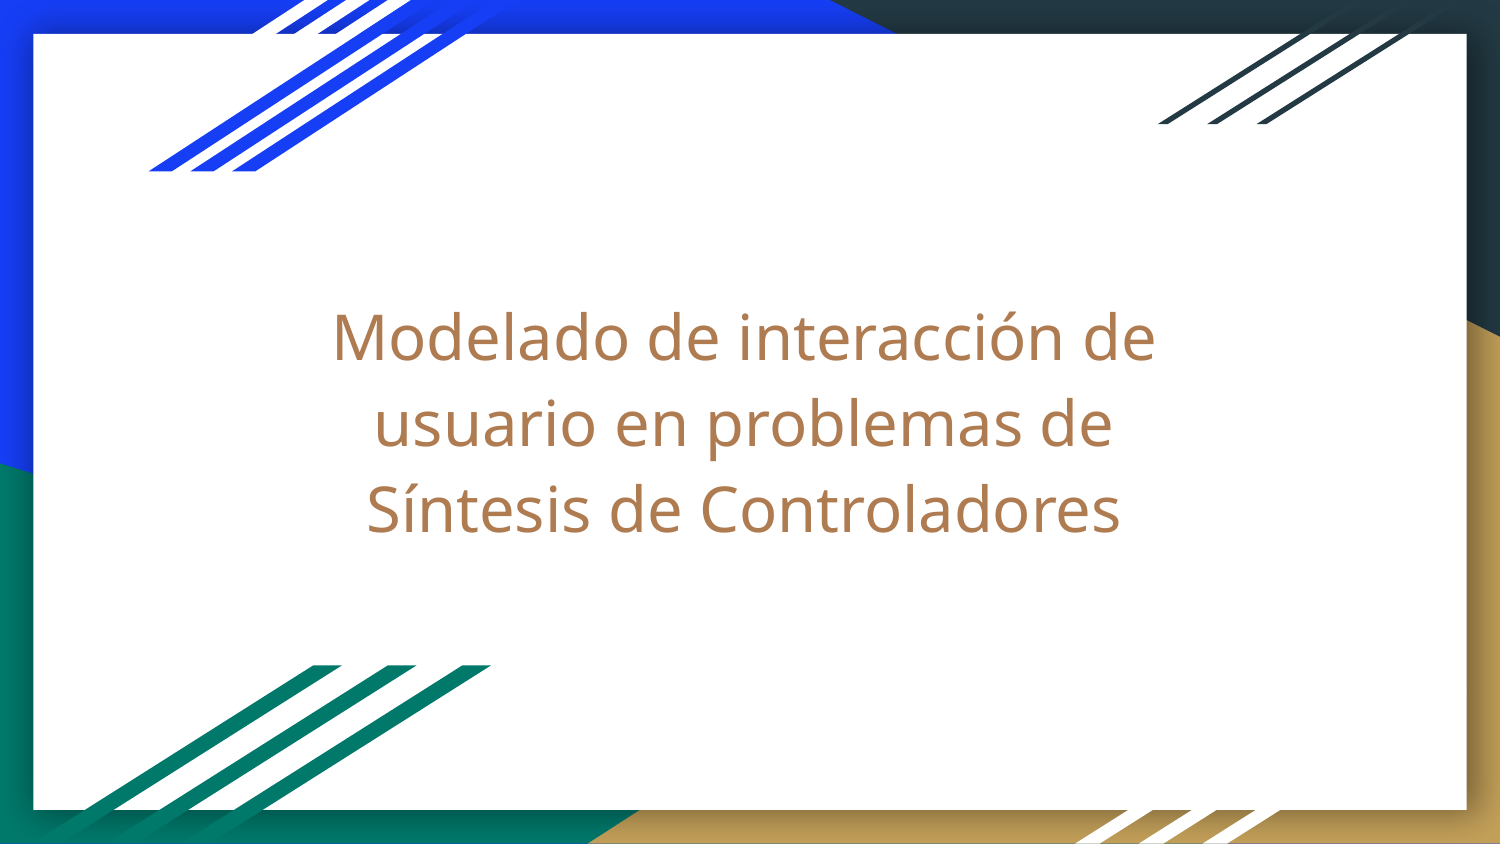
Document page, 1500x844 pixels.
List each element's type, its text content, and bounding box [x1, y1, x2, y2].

title Modelado de interacción de usuario en problemas de Síntesis de Controladores [254, 275, 1236, 569]
